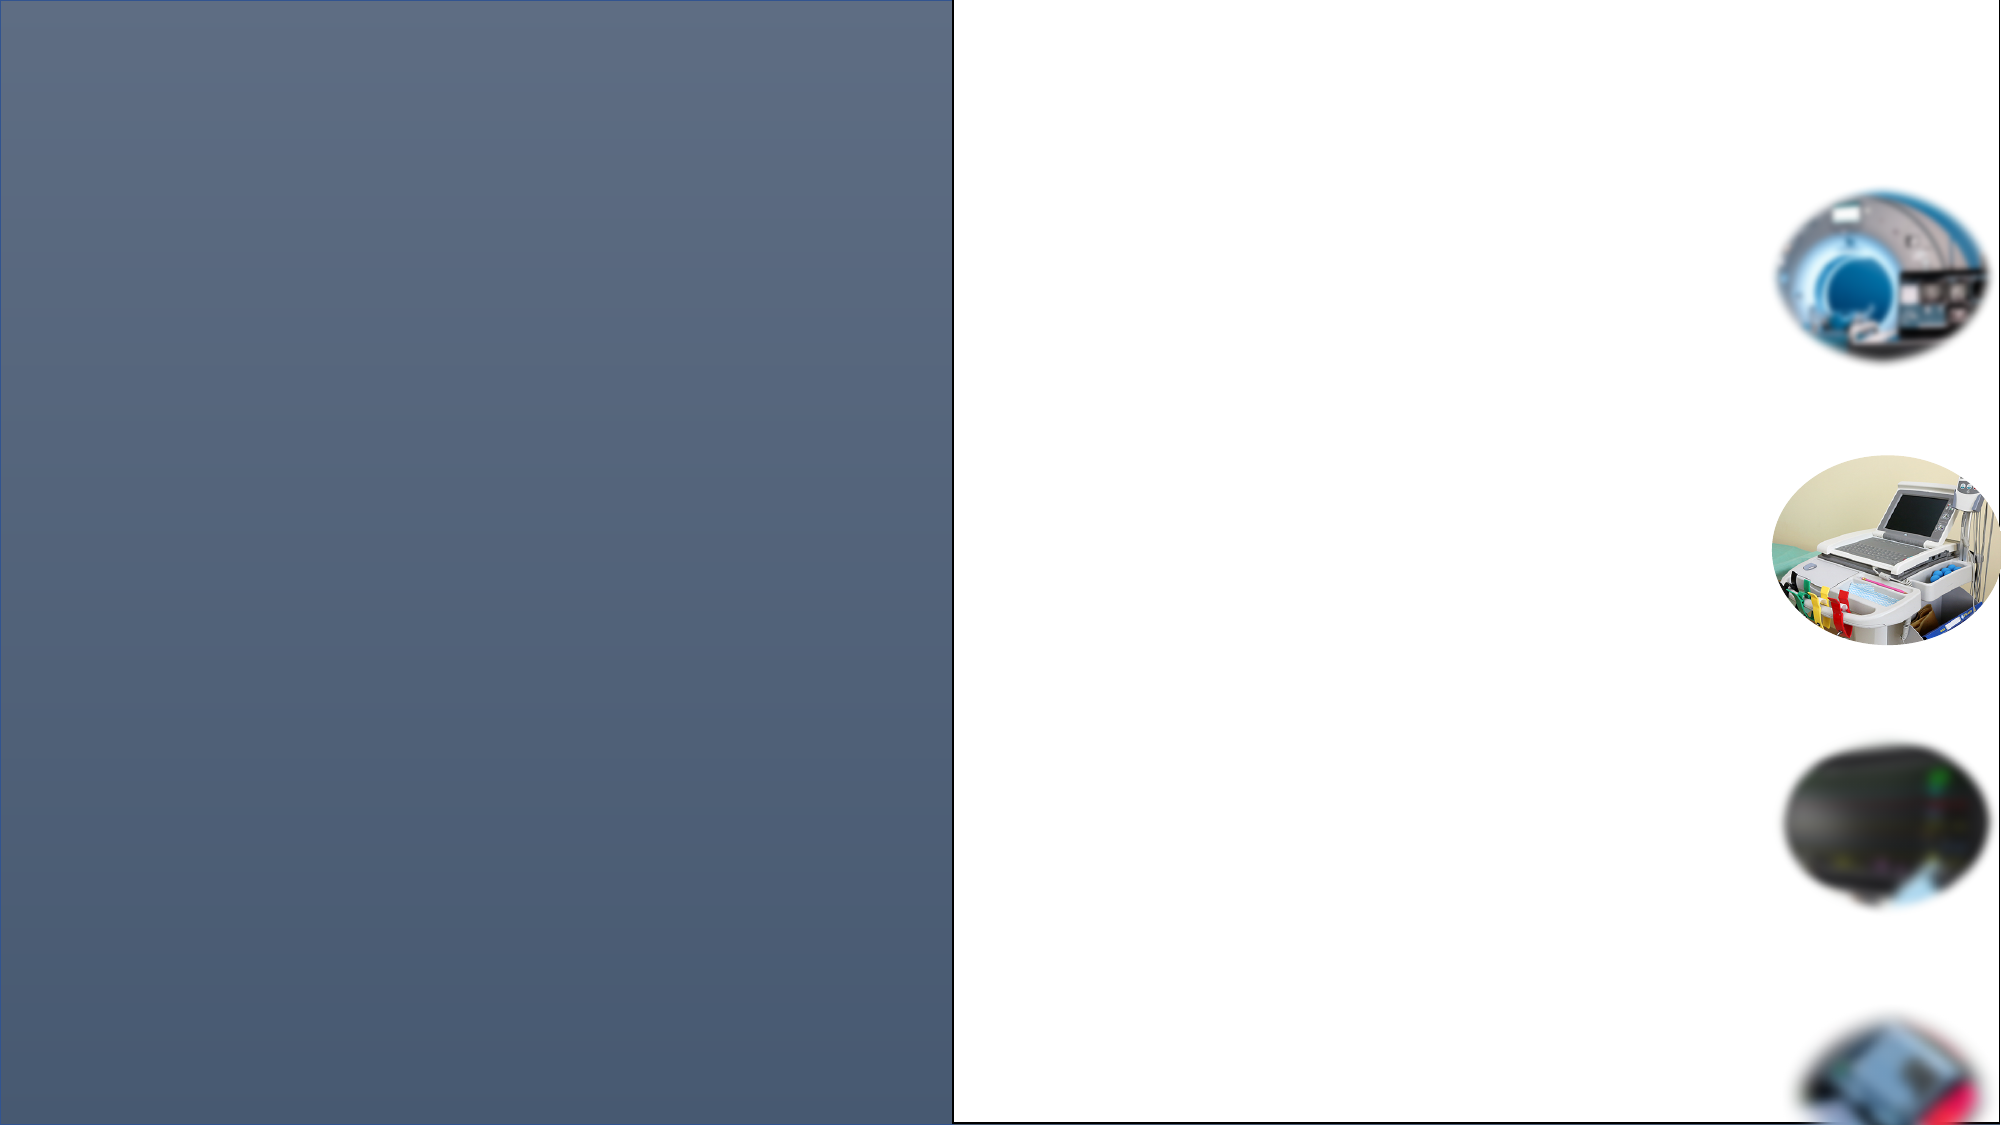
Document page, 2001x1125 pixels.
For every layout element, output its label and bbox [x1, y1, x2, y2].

text_box [0, 0, 954, 1125]
picture [1766, 182, 1998, 372]
picture [1771, 455, 2001, 646]
text_box [952, 0, 2000, 1124]
picture [1559, 727, 2000, 1125]
